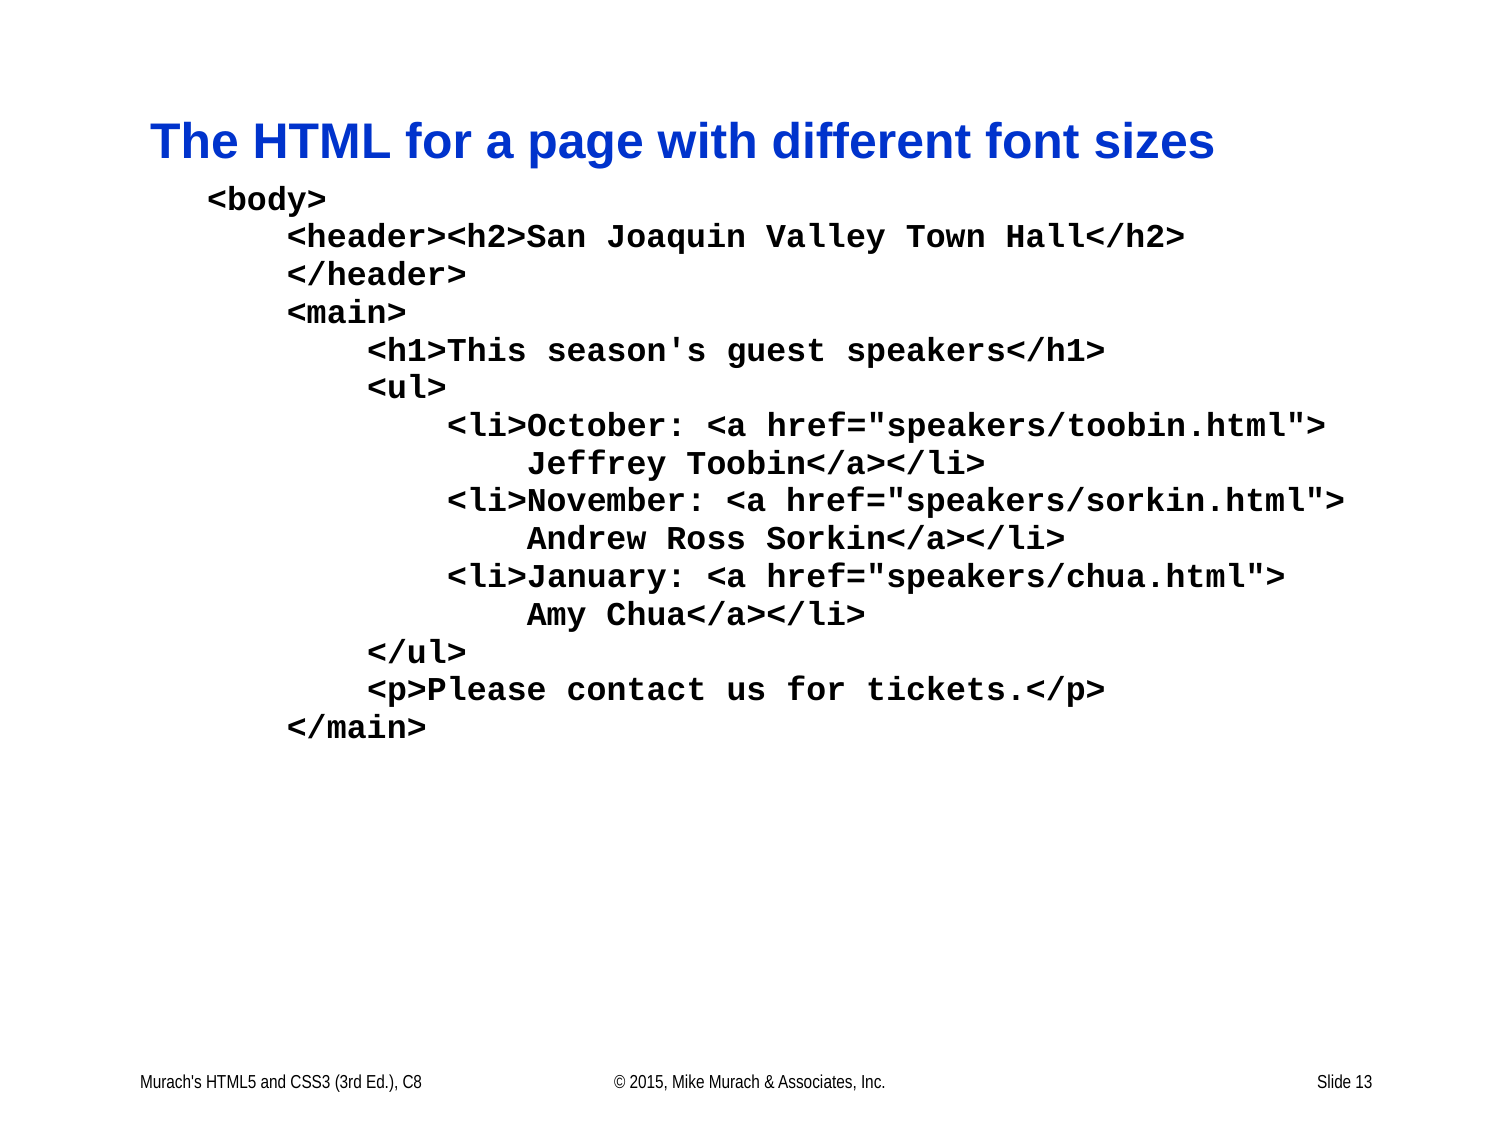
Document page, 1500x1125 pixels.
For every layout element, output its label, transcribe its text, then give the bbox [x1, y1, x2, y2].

slide_number Slide 13 [1074, 1025, 1388, 1100]
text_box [149, 112, 1348, 182]
slide_number Murach's HTML5 and CSS3 (3rd Ed.), C8 [125, 1025, 450, 1100]
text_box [149, 182, 1348, 751]
footer © 2015, Mike Murach & Associates, Inc. [474, 1025, 1025, 1100]
